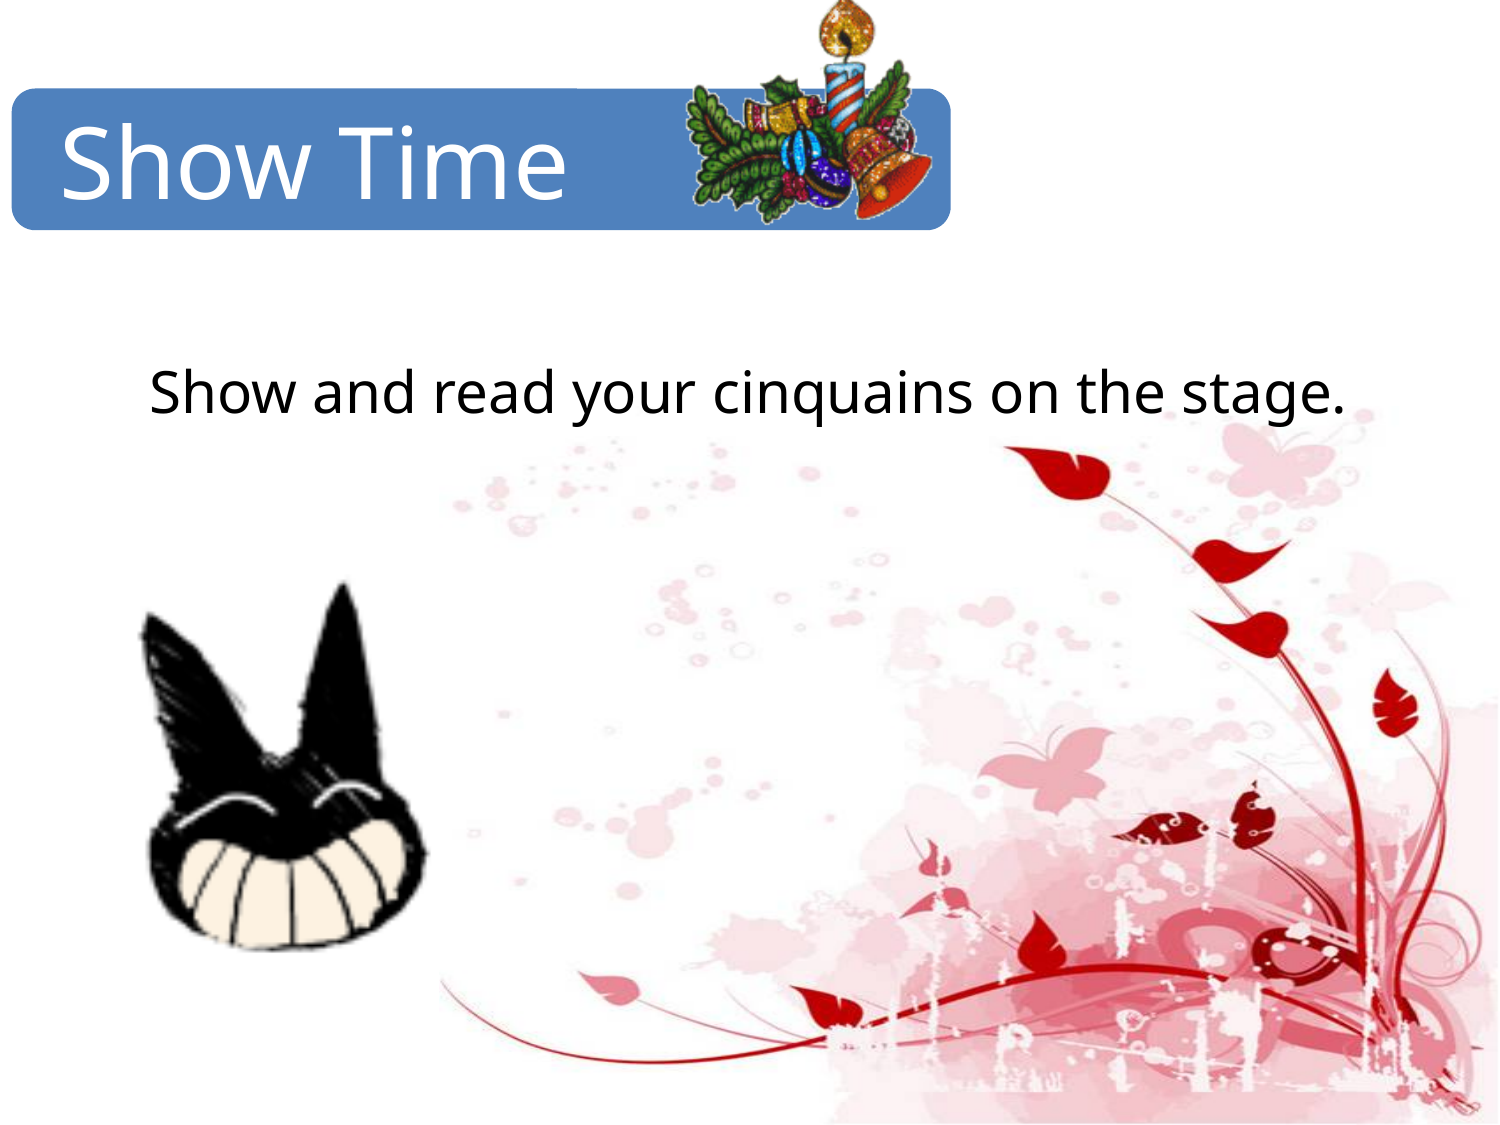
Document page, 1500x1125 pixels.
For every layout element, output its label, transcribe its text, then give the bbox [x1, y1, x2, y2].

picture [123, 406, 1500, 1125]
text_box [11, 0, 951, 232]
text_box Show and read your cinquains on the stage. [135, 347, 1363, 433]
